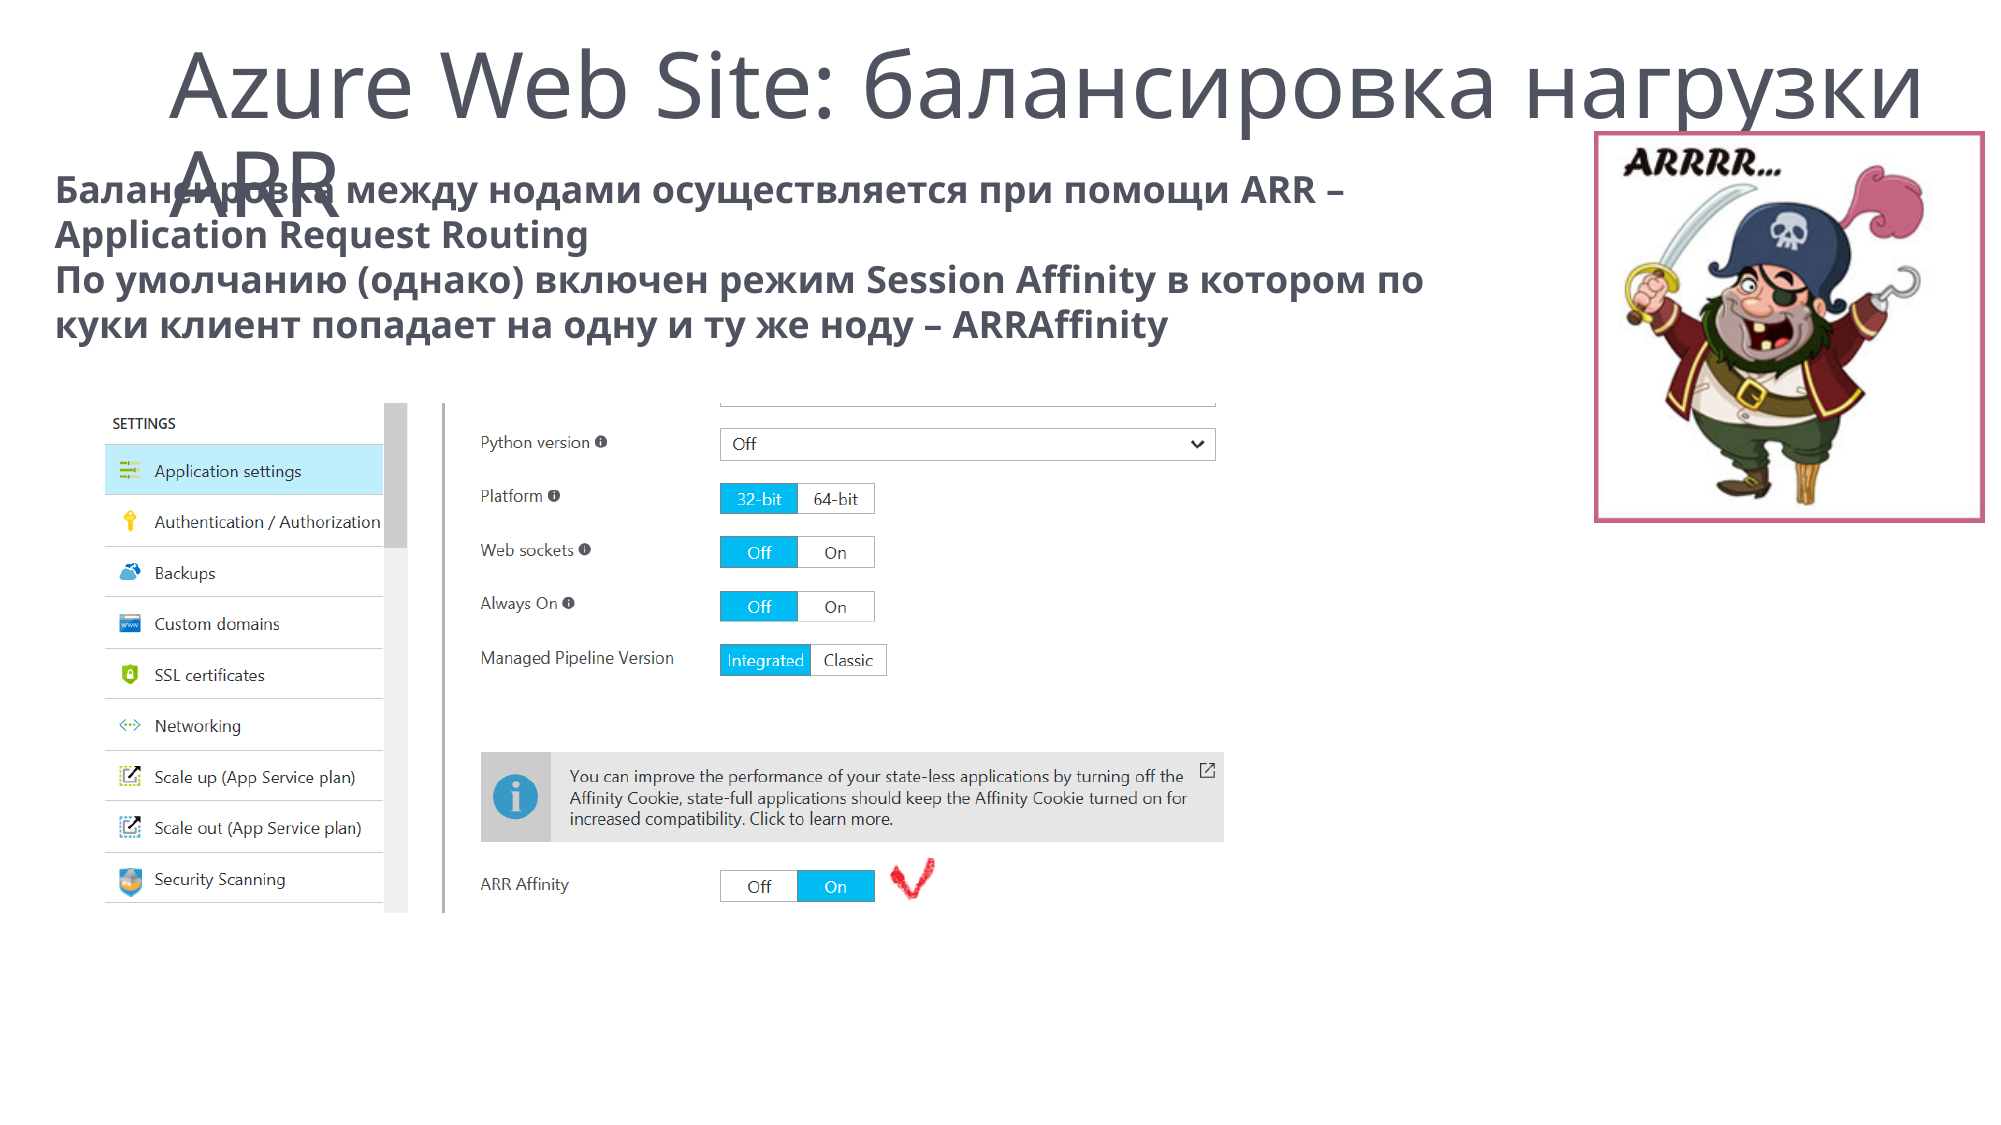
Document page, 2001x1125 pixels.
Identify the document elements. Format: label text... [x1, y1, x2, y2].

picture [90, 403, 1224, 913]
picture [1594, 131, 1985, 523]
title Azure Web Site: балансировка нагрузки ARR [154, 32, 2000, 180]
list Балансировка между нодами осуществляется при помощи ARR – Application Request Routing По умолчанию (однако) включен режим Session Affinity в котором по куки клиент попадает на одну и ту же ноду – ARRAffinity [39, 158, 1496, 849]
